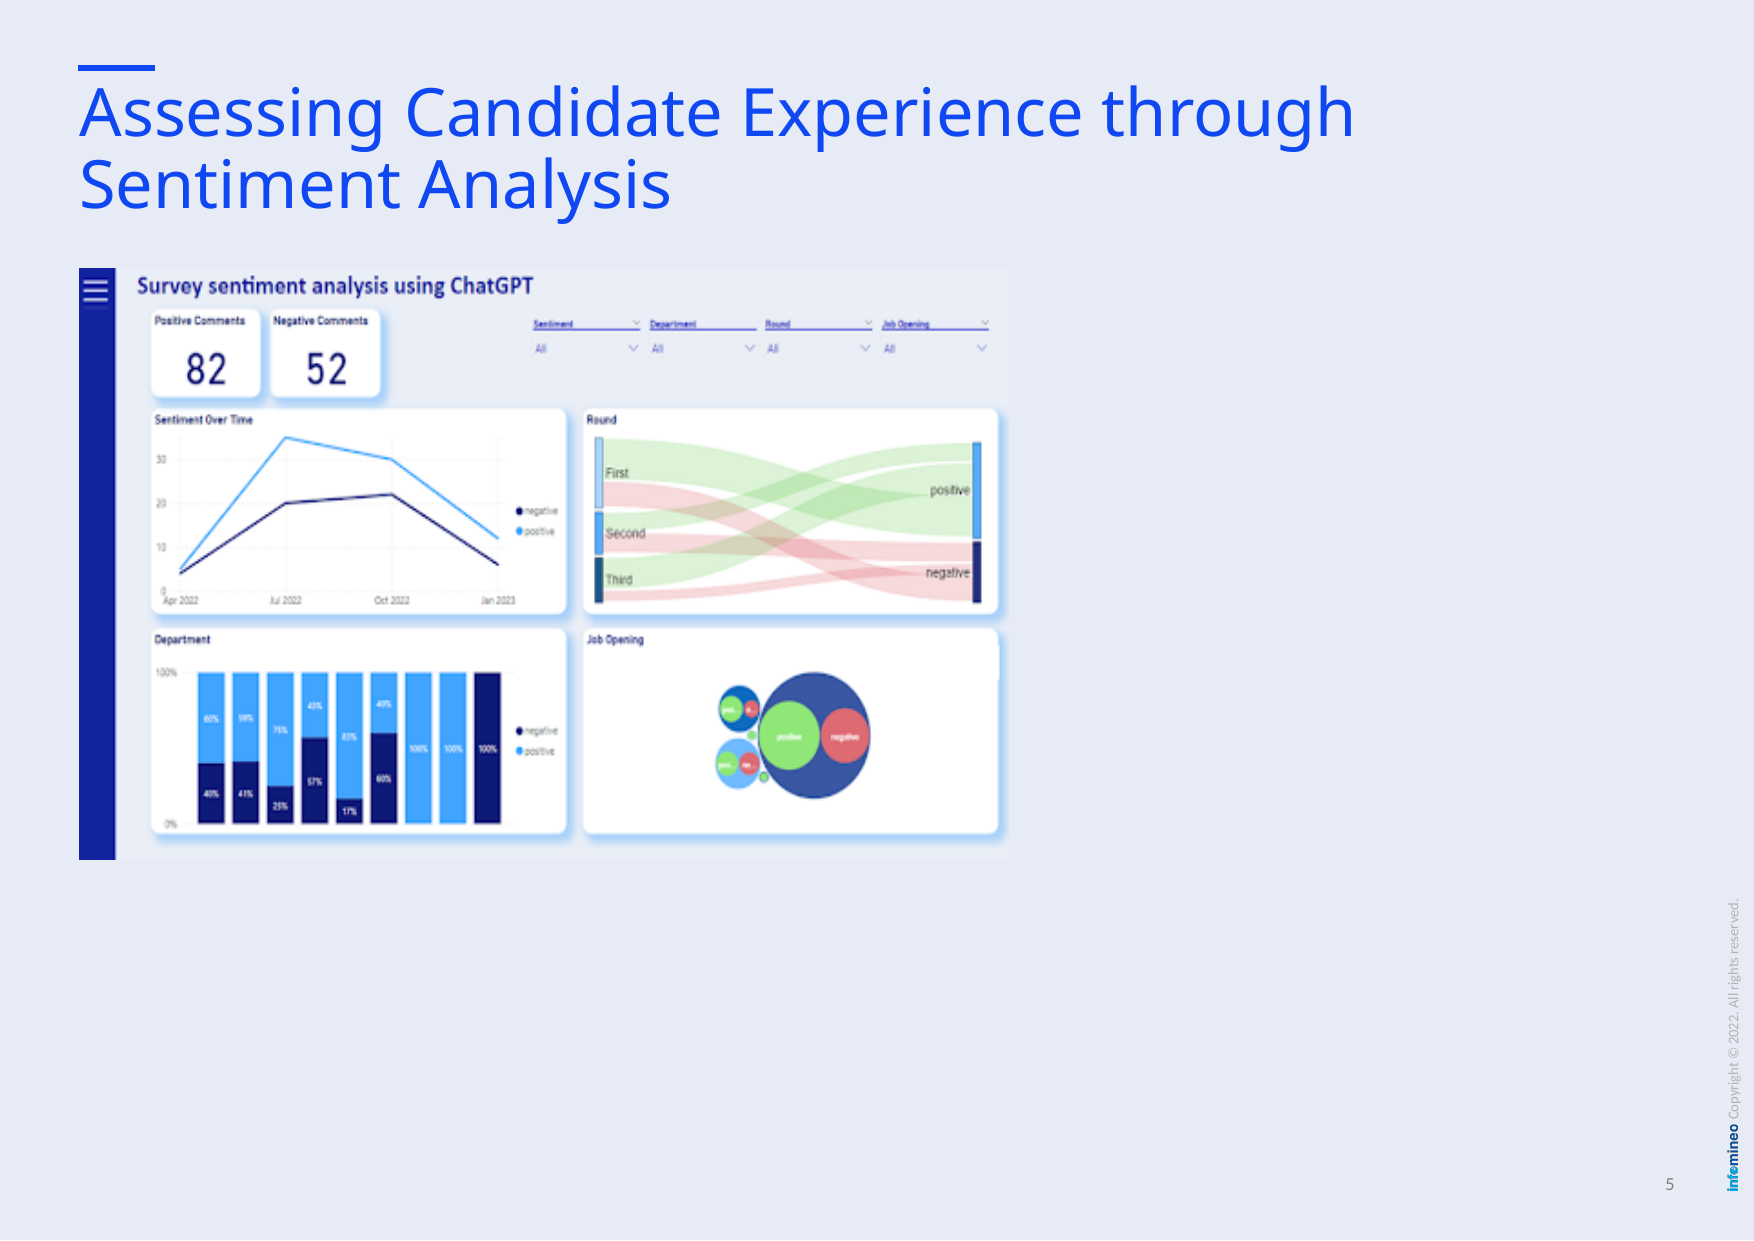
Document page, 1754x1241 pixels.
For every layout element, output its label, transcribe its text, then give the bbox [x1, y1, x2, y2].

picture [79, 268, 1009, 861]
title Assessing Candidate Experience through Sentiment Analysis [79, 79, 1675, 225]
picture [1728, 1125, 1738, 1174]
